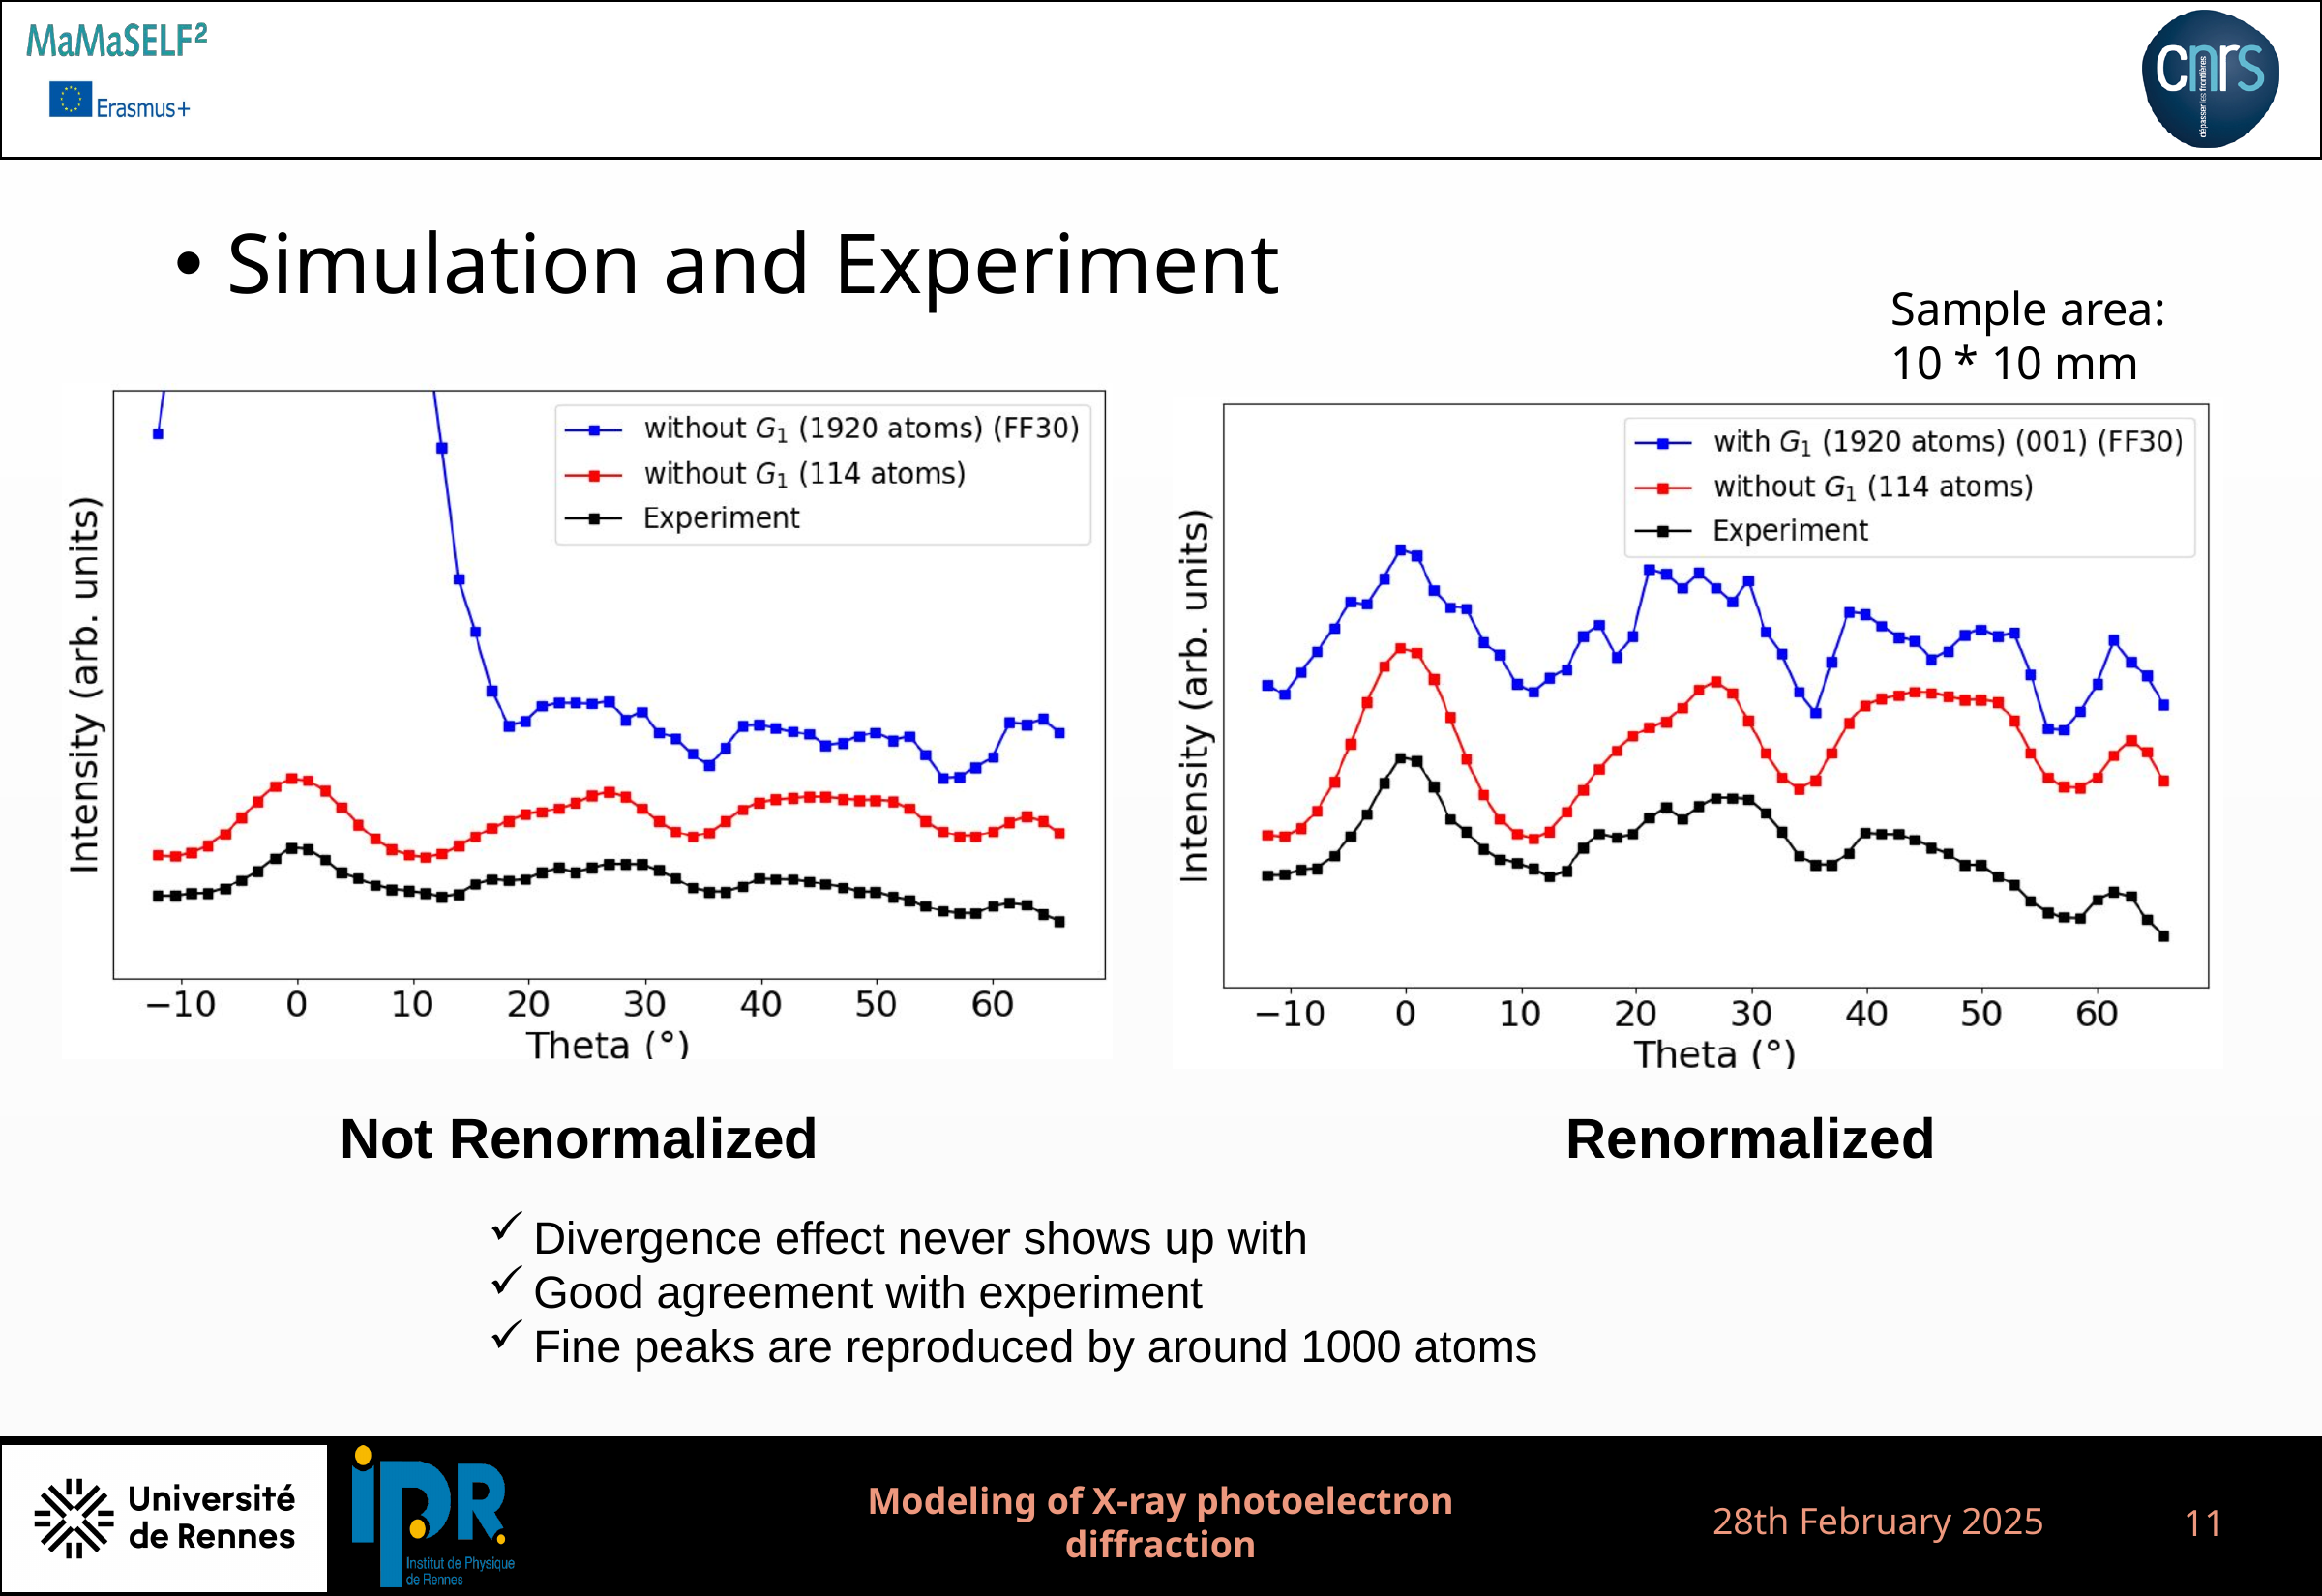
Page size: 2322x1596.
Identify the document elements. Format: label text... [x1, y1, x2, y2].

picture [2142, 10, 2279, 148]
slide_number 11 [2162, 1482, 2240, 1568]
text_box Sample area: 10 * 10 mm [1876, 272, 2201, 396]
picture [24, 13, 211, 127]
picture [1172, 396, 2224, 1070]
picture [2, 1445, 327, 1592]
text_box Renormalized [1552, 1095, 1997, 1177]
footer Modeling of X-ray photoelectron diffraction [769, 1479, 1553, 1565]
list Simulation and Experiment [160, 215, 2162, 1228]
text_box Not Renormalized [325, 1095, 850, 1177]
picture [62, 383, 1114, 1060]
picture [352, 1445, 515, 1592]
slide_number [1698, 1477, 2122, 1563]
